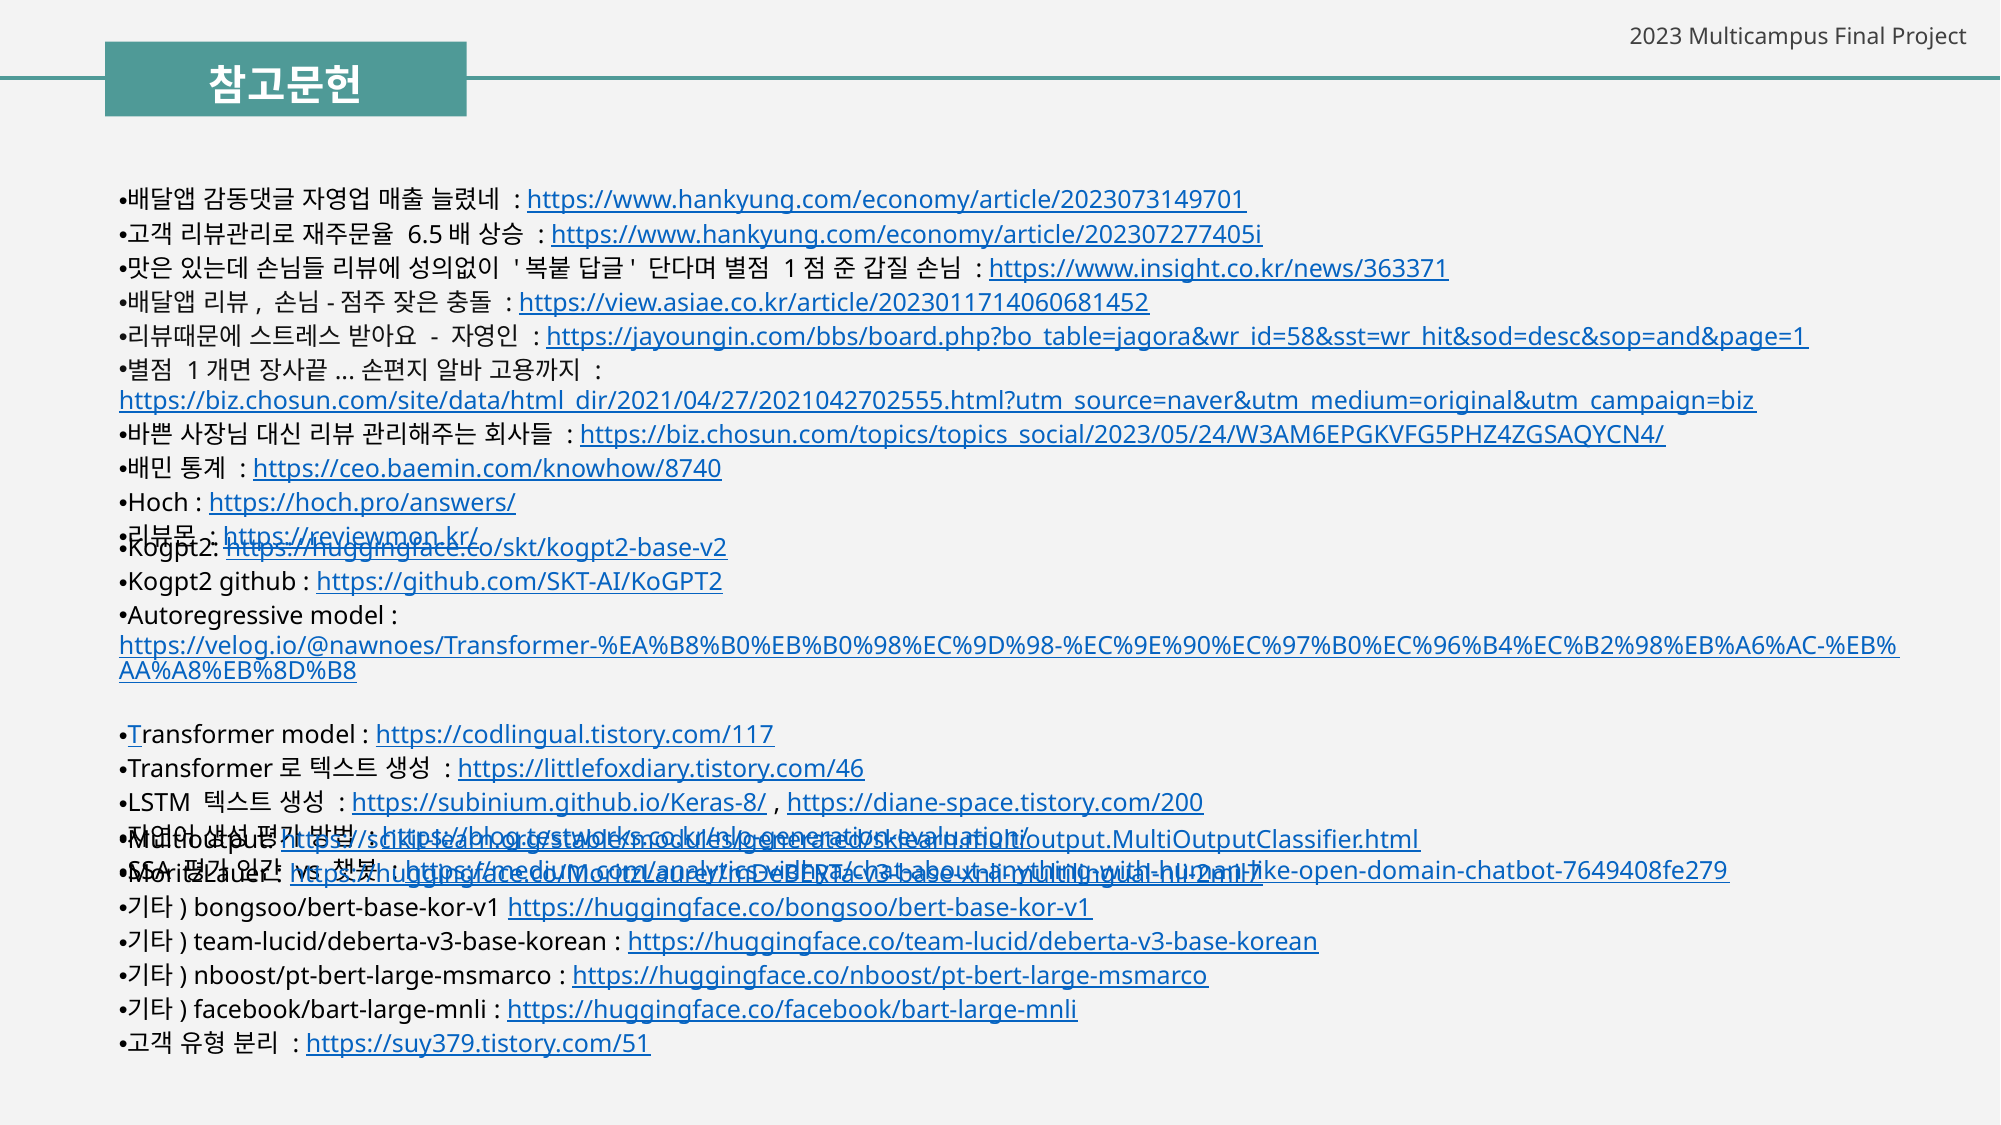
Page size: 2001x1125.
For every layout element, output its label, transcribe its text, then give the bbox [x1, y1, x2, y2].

text_box Multioutput: https://scikit-learn.org/stable/modules/generated/sklearn.multioutput.MultiOutputClassifier.html MoritzLauer : https://huggingface.co/MoritzLaurer/mDeBERTa-v3-base-xnli-multilingual-nli-2mil7 기타) bongsoo/bert-base-kor-v1 https://huggingface.co/bongsoo/bert-base-kor-v1 기타) team-lucid/deberta-v3-base-korean : https://huggingface.co/team-lucid/deberta-v3-base-korean 기타) nboost/pt-bert-large-msmarco : https://huggingface.co/nboost/pt-bert-large-msmarco 기타) facebook/bart-large-mnli : https://huggingface.co/facebook/bart-large-mnli 고객 유형 분리 : https://suy379.tistory.com/51 [104, 815, 1925, 1069]
text_box 참고문헌 [105, 78, 467, 117]
text_box Kogpt2: https://huggingface.co/skt/kogpt2-base-v2 Kogpt2 github : https://github.com/SKT-AI/KoGPT2 Autoregressive model : https://velog.io/@nawnoes/Transformer-%EA%B8%B0%EB%B0%98%EC%9D%98-%EC%9E%90%EC%97%B0%EC%96%B4%EC%B2%98%EB%A6%AC-%EB%AA%A8%EB%8D%B8 Transformer model : https://codlingual.tistory.com/117 Transformer로 텍스트 생성 : https://littlefoxdiary.tistory.com/46 LSTM 텍스트 생성 : https://subinium.github.io/Keras-8/ , https://diane-space.tistory.com/200 자연어 생성 평가 방법 : https://blog.testworks.co.kr/nlp-generation-evaluation/ SSA 평가 인간 vs 챗봇 : https://medium.com/analytics-vidhya/chat-about-anything-with-human-like-open-domain-chatbot-7649408fe279 [104, 524, 1925, 815]
text_box 참고문헌 [105, 41, 467, 77]
text_box 배달앱 감동댓글 자영업 매출 늘렸네 : https://www.hankyung.com/economy/article/2023073149701 고객 리뷰관리로 재주문율 6.5배 상승 : https://www.hankyung.com/economy/article/202307277405i 맛은 있는데 손님들 리뷰에 성의없이 '복붙 답글' 단다며 별점 1점 준 갑질 손님 : https://www.insight.co.kr/news/363371 배달앱 리뷰, 손님-점주 잦은 충돌 : https://view.asiae.co.kr/article/2023011714060681452 리뷰때문에 스트레스 받아요 - 자영인 : https://jayoungin.com/bbs/board.php?bo_table=jagora&wr_id=58&sst=wr_hit&sod=desc&sop=and&page=1 별점 1개면 장사끝...손편지 알바 고용까지 : https://biz.chosun.com/site/data/html_dir/2021/04/27/2021042702555.html?utm_source=naver&utm_medium=original&utm_campaign=biz 바쁜 사장님 대신 리뷰 관리해주는 회사들 : https://biz.chosun.com/topics/topics_social/2023/05/24/W3AM6EPGKVFG5PHZ4ZGSAQYCN4/ 배민 통계 : https://ceo.baemin.com/knowhow/8740 Hoch : https://hoch.pro/answers/ 리뷰몬 : https://reviewmon.kr/ [104, 176, 1935, 592]
